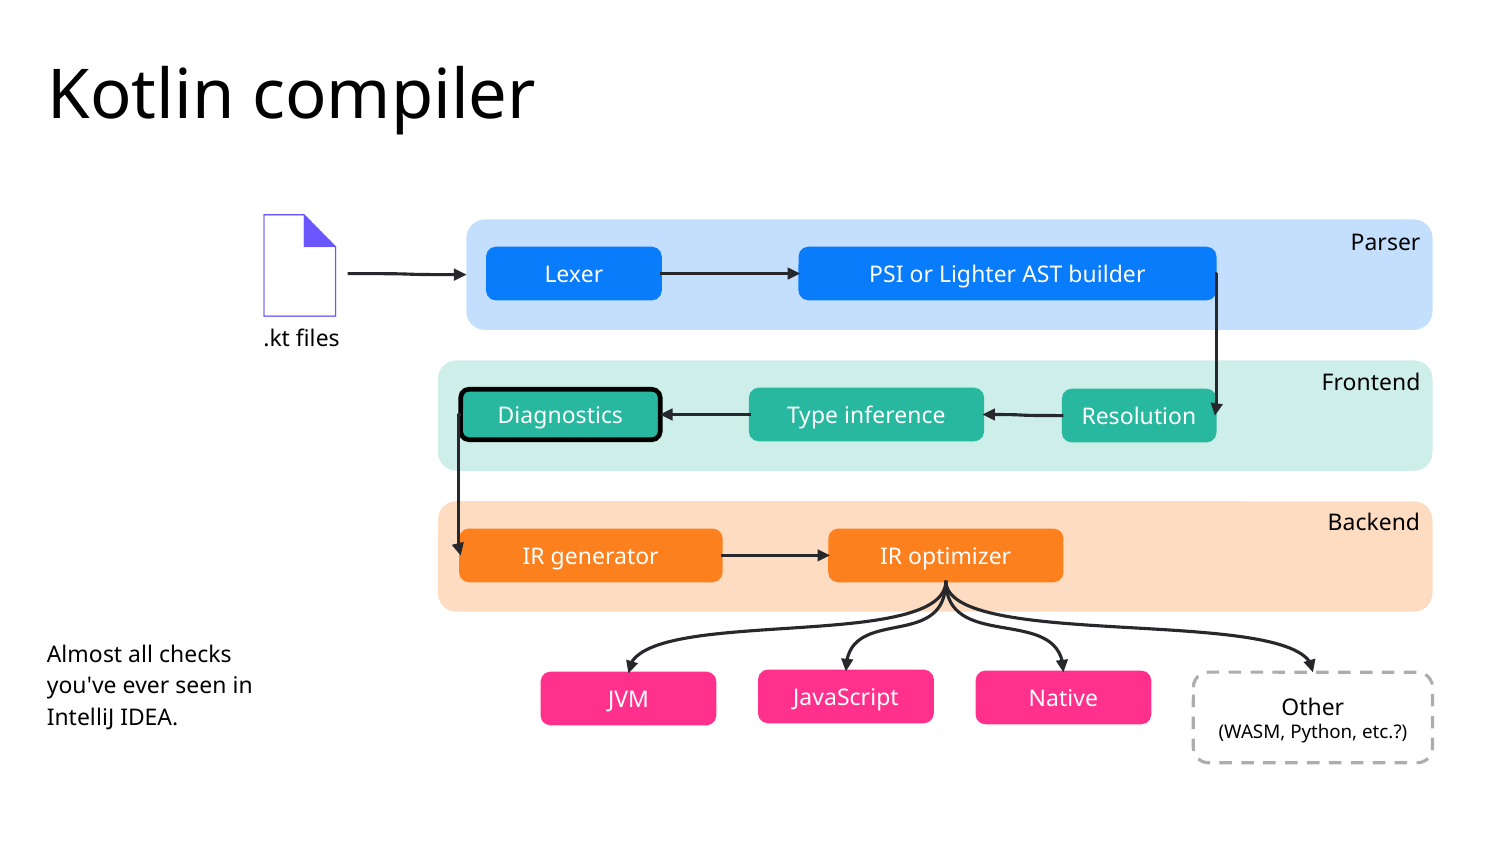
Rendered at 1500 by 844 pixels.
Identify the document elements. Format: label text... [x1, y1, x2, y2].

text_box Resolution [1063, 390, 1215, 441]
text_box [958, 567, 1051, 686]
text_box Frontend [1294, 361, 1424, 401]
text_box Native [977, 672, 1078, 723]
text_box [466, 219, 1433, 330]
text_box Other (WASM, Python, etc.?) [1193, 672, 1433, 763]
text_box Parser [1333, 221, 1424, 262]
text_box PSI or Lighter AST builder [800, 248, 1215, 299]
text_box IR generator [460, 530, 722, 581]
text_box Almost all checks you've ever seen in IntelliJ IDEA. [31, 620, 313, 745]
text_box [1172, 360, 1433, 471]
text_box JVM [542, 673, 715, 724]
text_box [244, 208, 356, 358]
text_box [437, 360, 1210, 471]
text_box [740, 467, 834, 786]
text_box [1083, 442, 1176, 811]
title Kotlin compiler [48, 48, 1443, 123]
text_box Diagnostics [460, 389, 661, 440]
text_box Backend [1294, 501, 1424, 541]
text_box IR optimizer [837, 530, 1062, 581]
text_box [850, 575, 942, 677]
text_box Lexer [487, 248, 661, 299]
text_box [1180, 501, 1433, 612]
text_box [837, 501, 1078, 612]
text_box Type inference [750, 389, 983, 440]
text_box [437, 501, 735, 612]
text_box JavaScript [837, 671, 933, 722]
